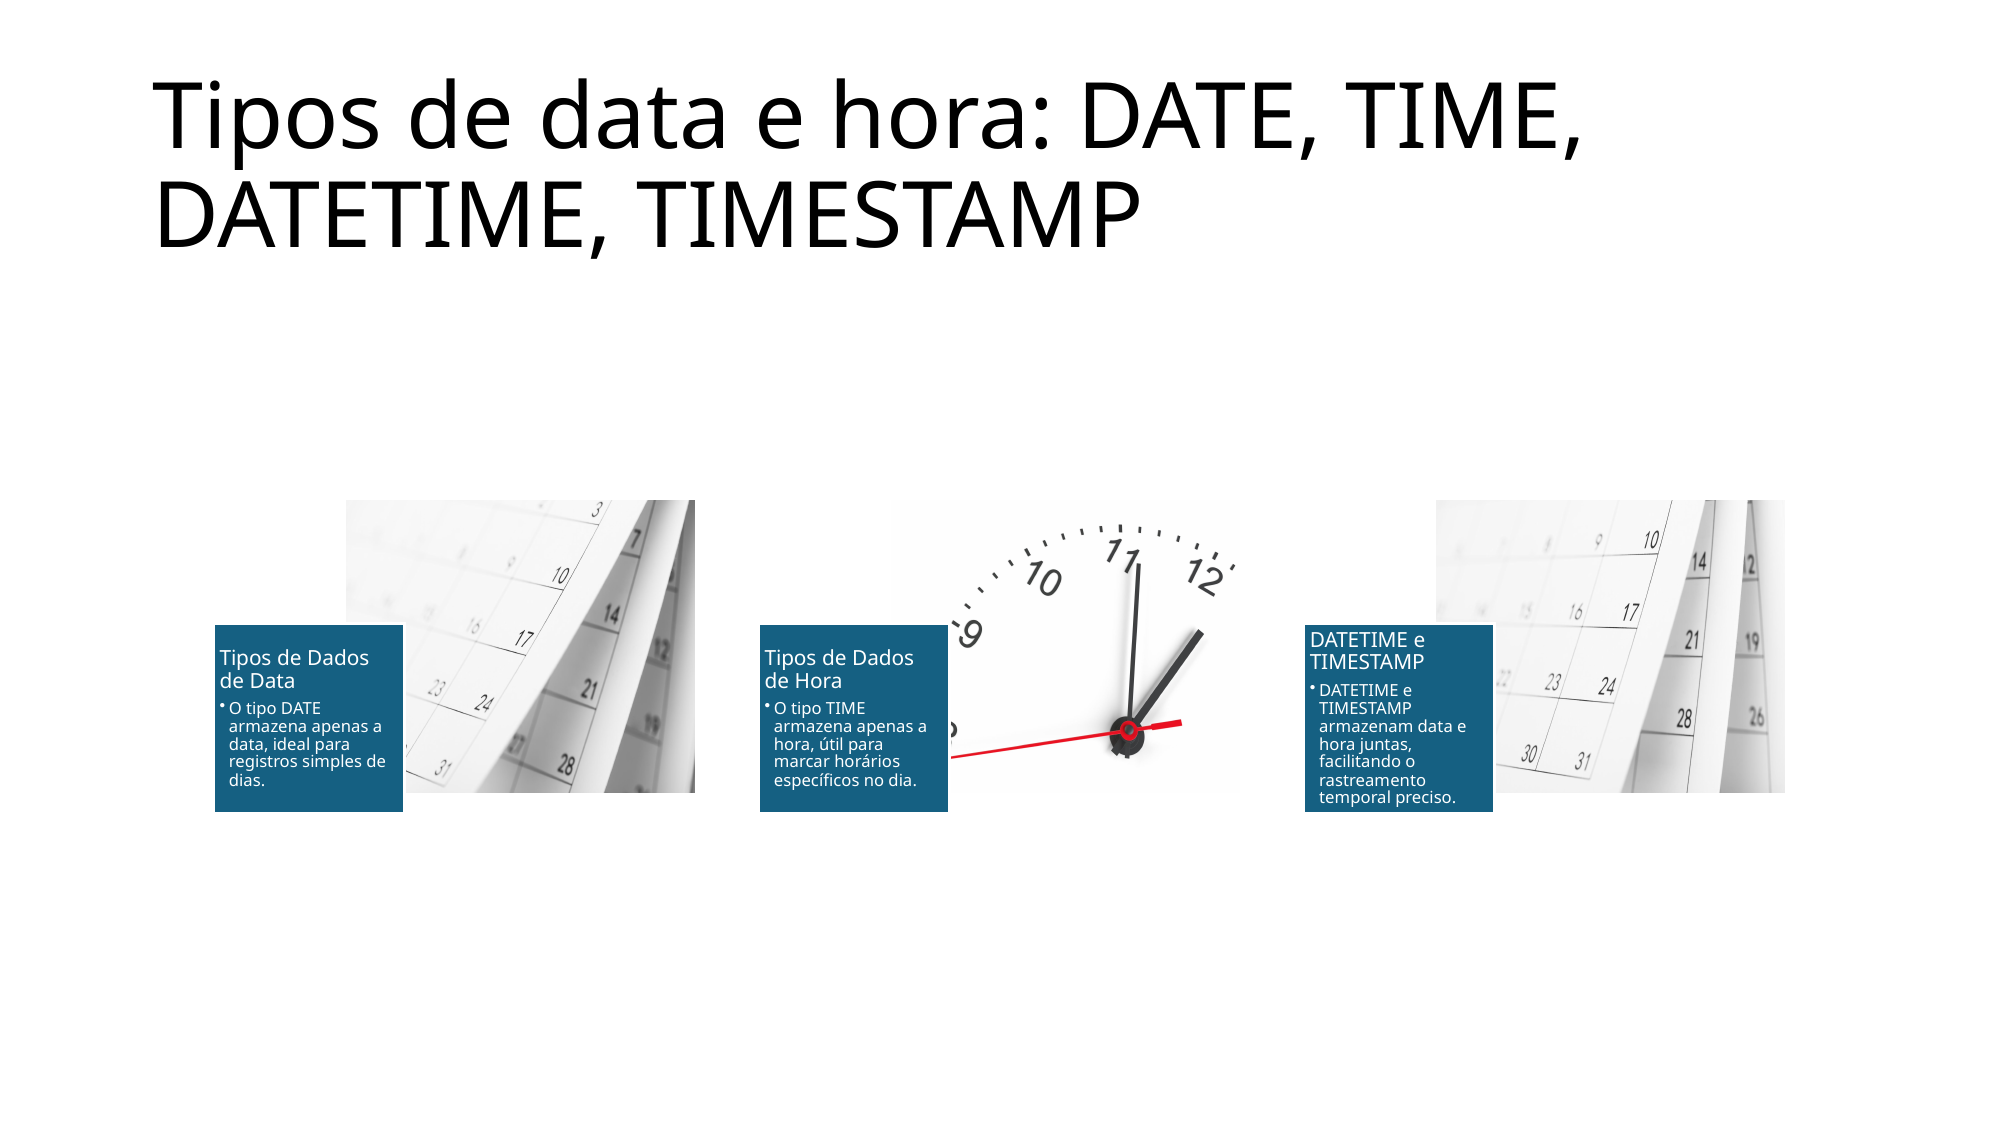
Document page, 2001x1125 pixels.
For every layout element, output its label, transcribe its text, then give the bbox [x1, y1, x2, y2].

title Tipos de data e hora: DATE, TIME, DATETIME, TIMESTAMP [137, 59, 1863, 278]
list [136, 298, 1863, 1014]
